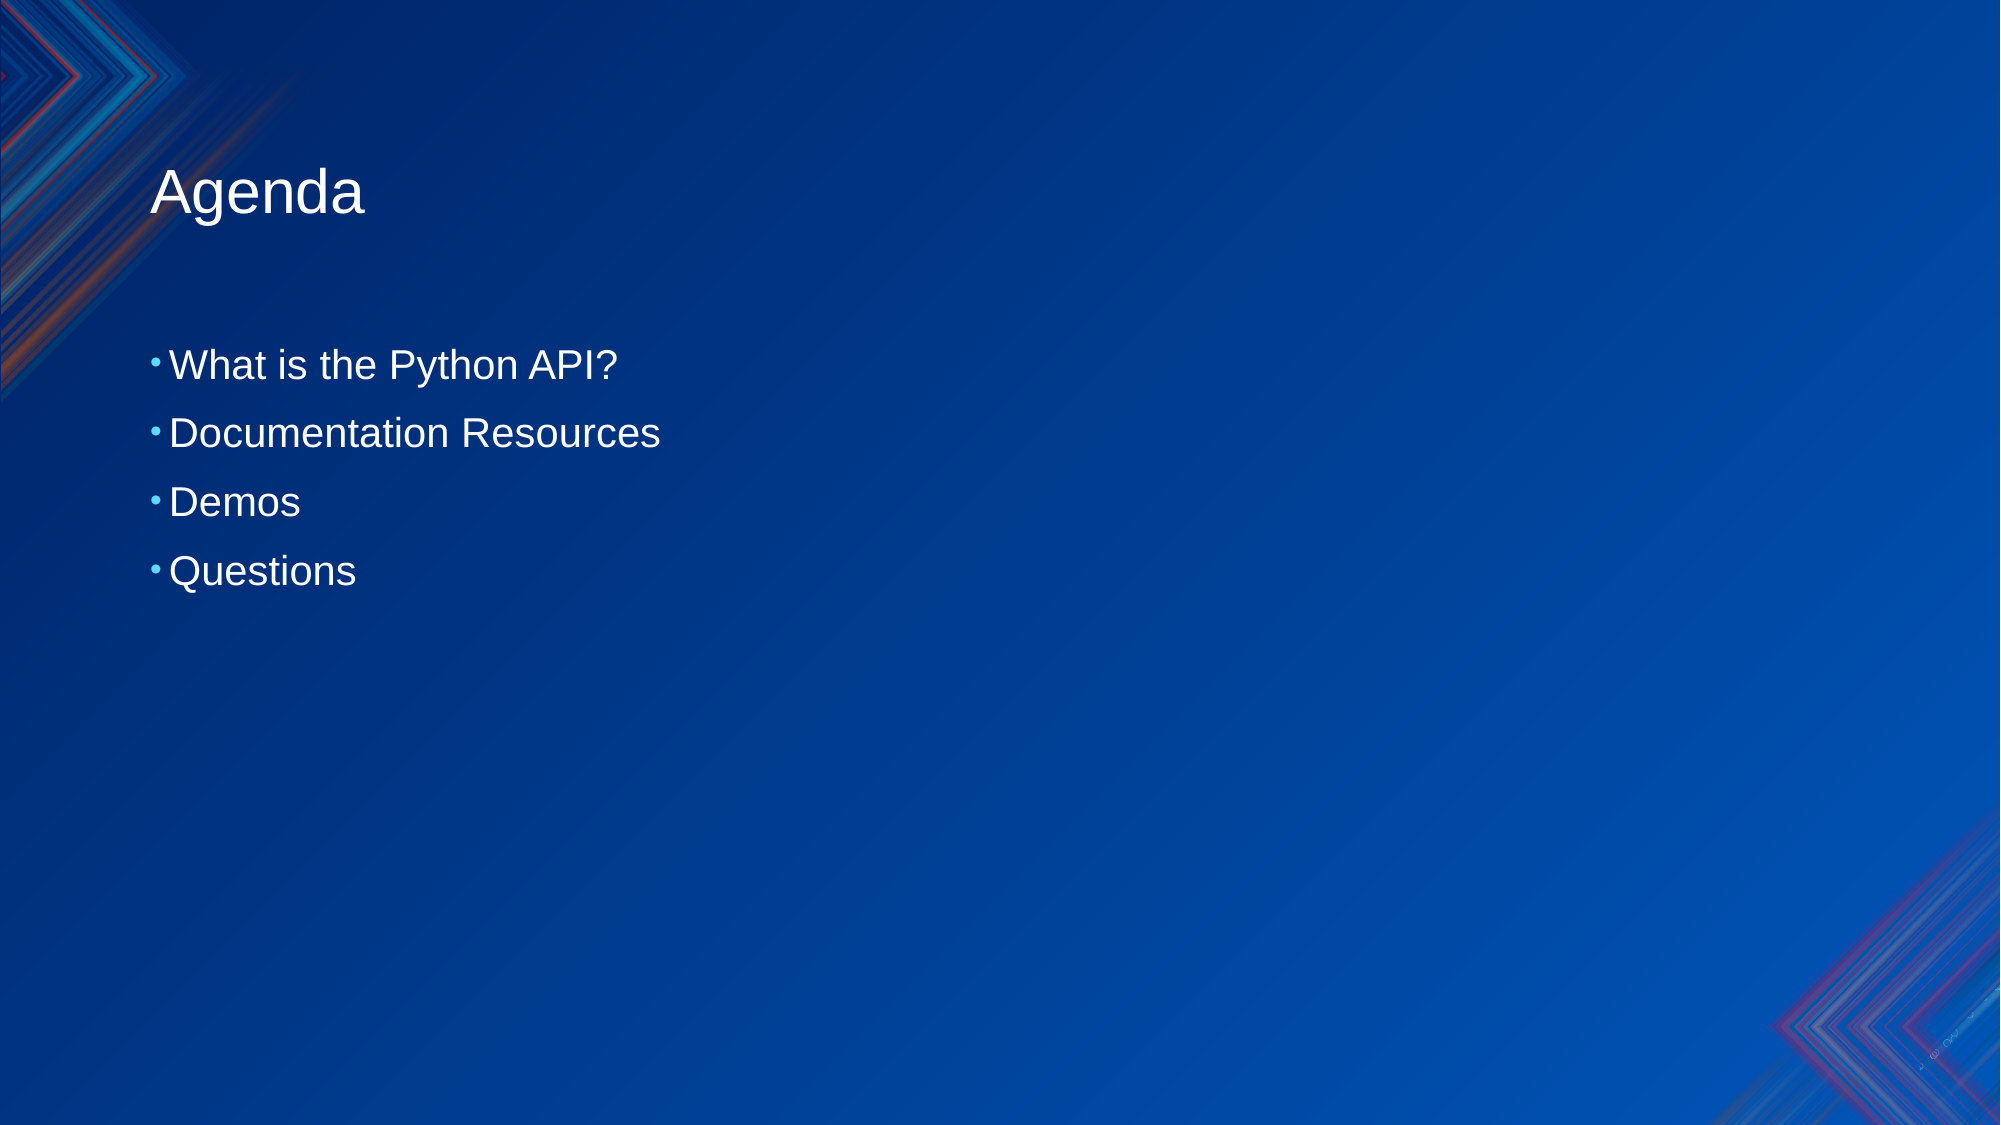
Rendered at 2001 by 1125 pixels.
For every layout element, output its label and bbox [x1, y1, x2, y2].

text_box [0, 0, 2000, 1125]
